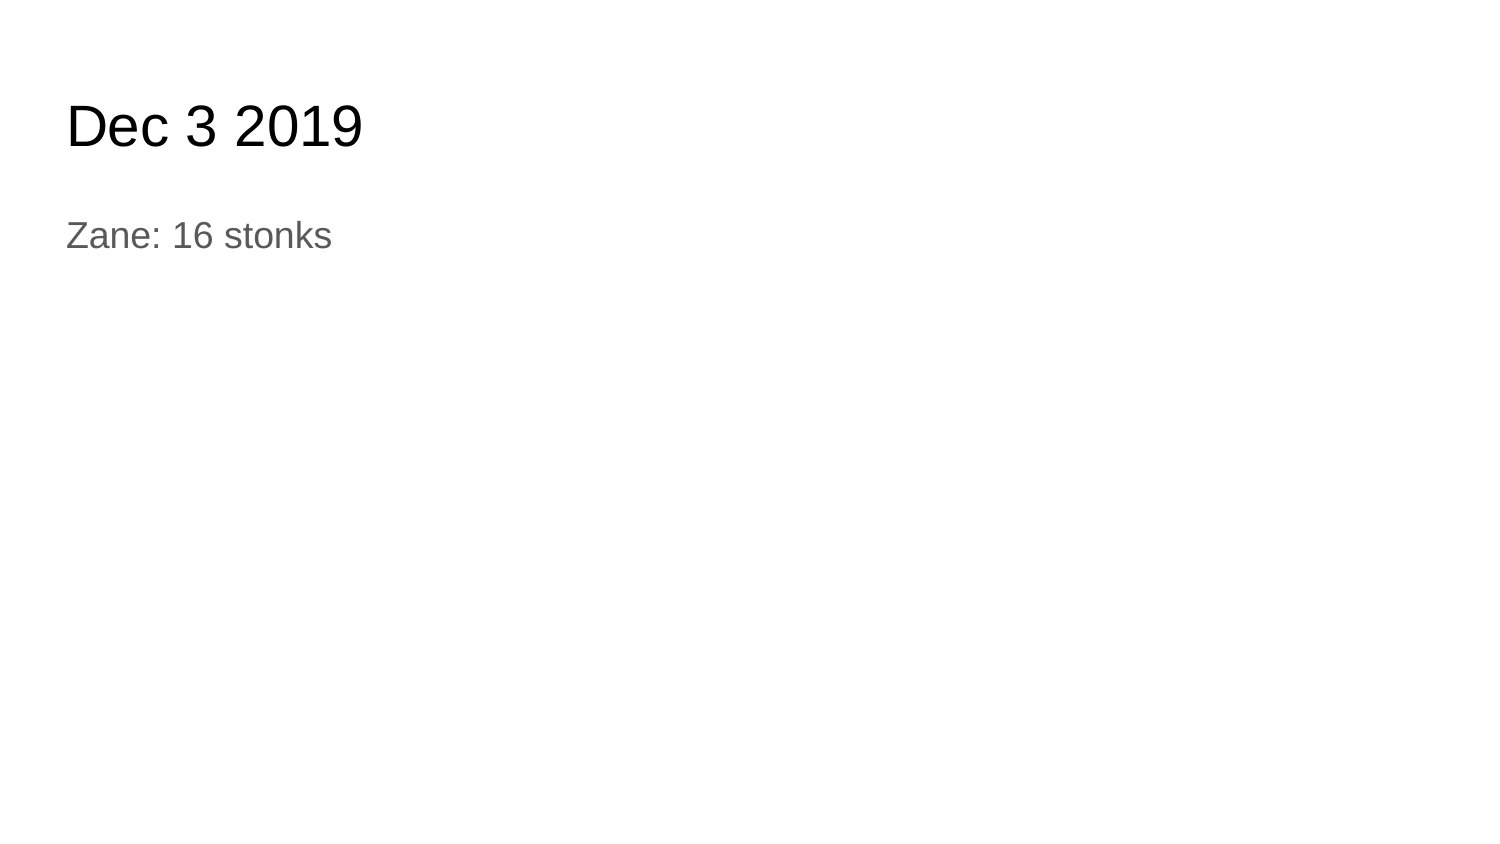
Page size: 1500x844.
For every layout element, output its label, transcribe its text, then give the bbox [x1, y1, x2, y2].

title Dec 3 2019 [51, 72, 1449, 167]
list Zane: 16 stonks [51, 189, 1449, 750]
